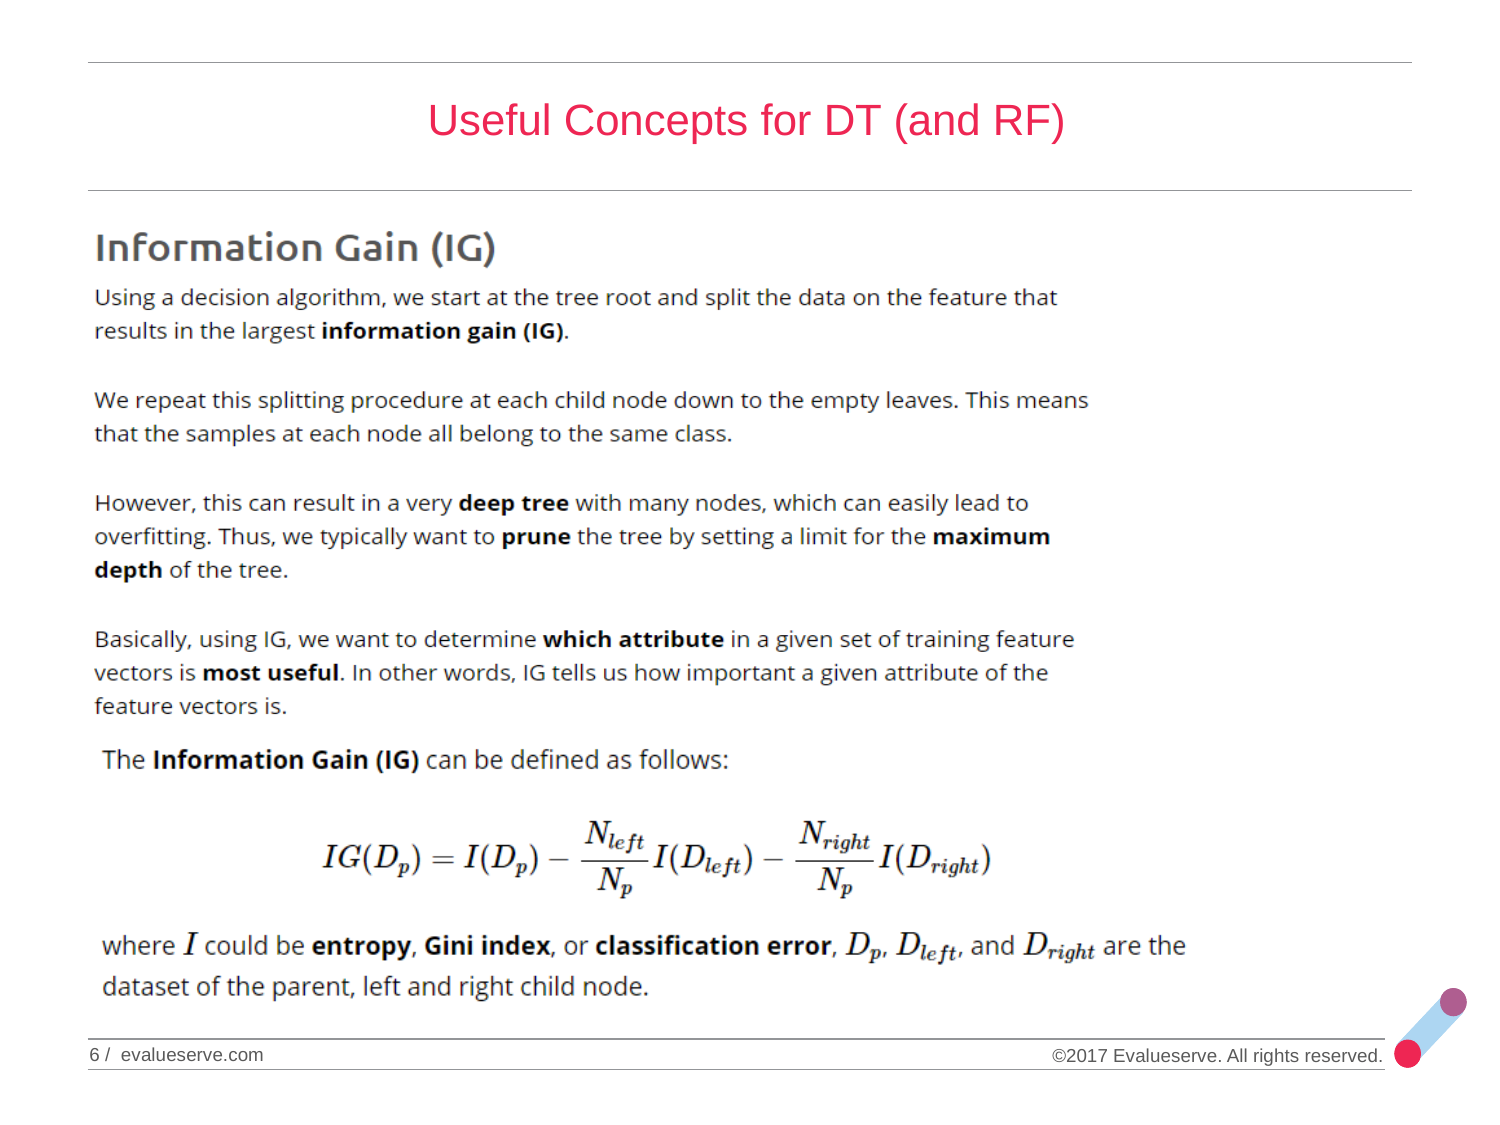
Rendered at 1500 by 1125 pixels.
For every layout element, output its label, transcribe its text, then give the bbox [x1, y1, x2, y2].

text_box Useful Concepts for DT (and RF) [84, 85, 1409, 202]
slide_number 6 / evalueserve.com [89, 1046, 311, 1069]
picture [62, 224, 1214, 1038]
footer ©2017 Evalueserve. All rights reserved. [908, 1041, 1384, 1069]
